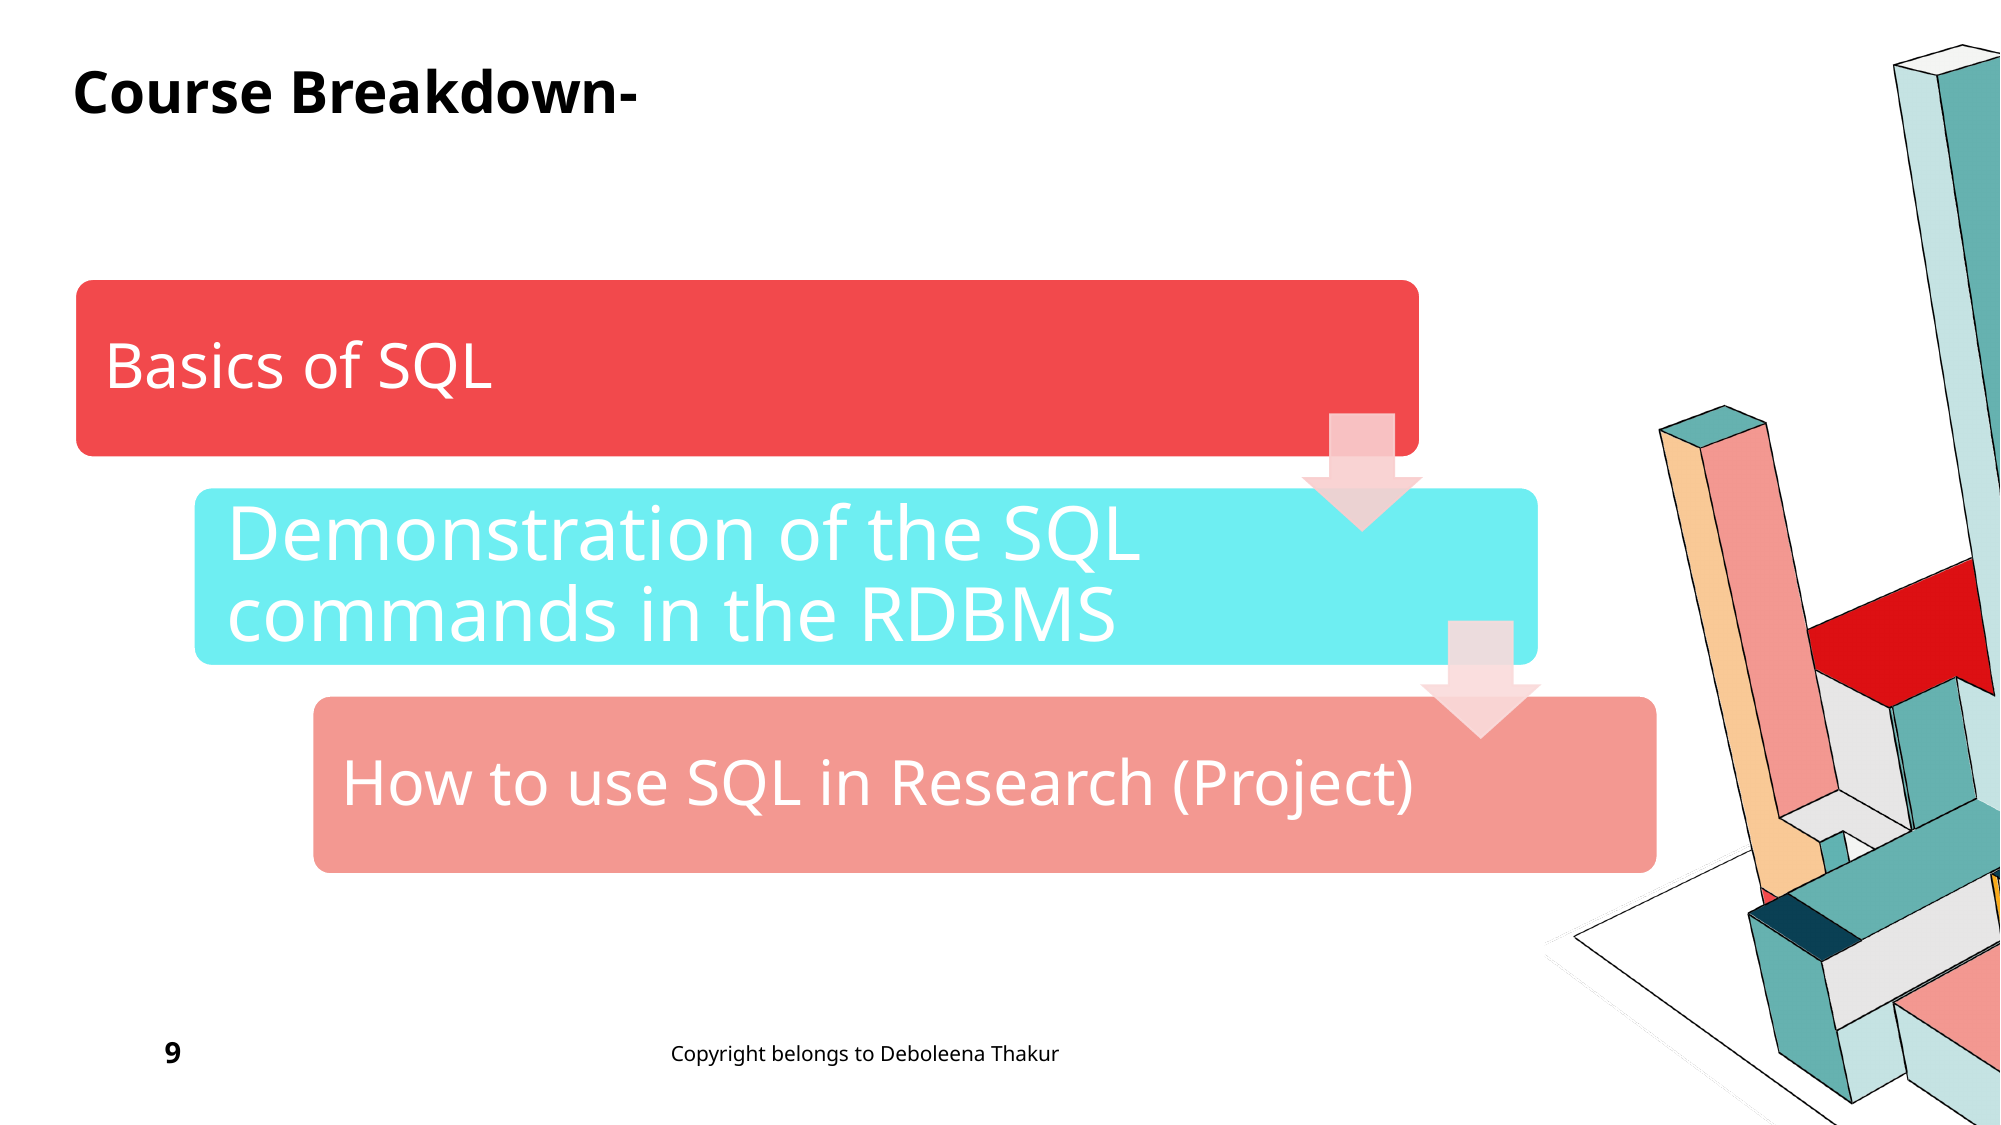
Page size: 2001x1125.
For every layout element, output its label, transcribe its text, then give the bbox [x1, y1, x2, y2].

picture [1544, 43, 2000, 1125]
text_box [74, 278, 1658, 875]
slide_number 9 [149, 1024, 588, 1085]
text_box Course Breakdown- [57, 48, 947, 133]
footer Copyright belongs to Deboleena Thakur [624, 1024, 1075, 1085]
